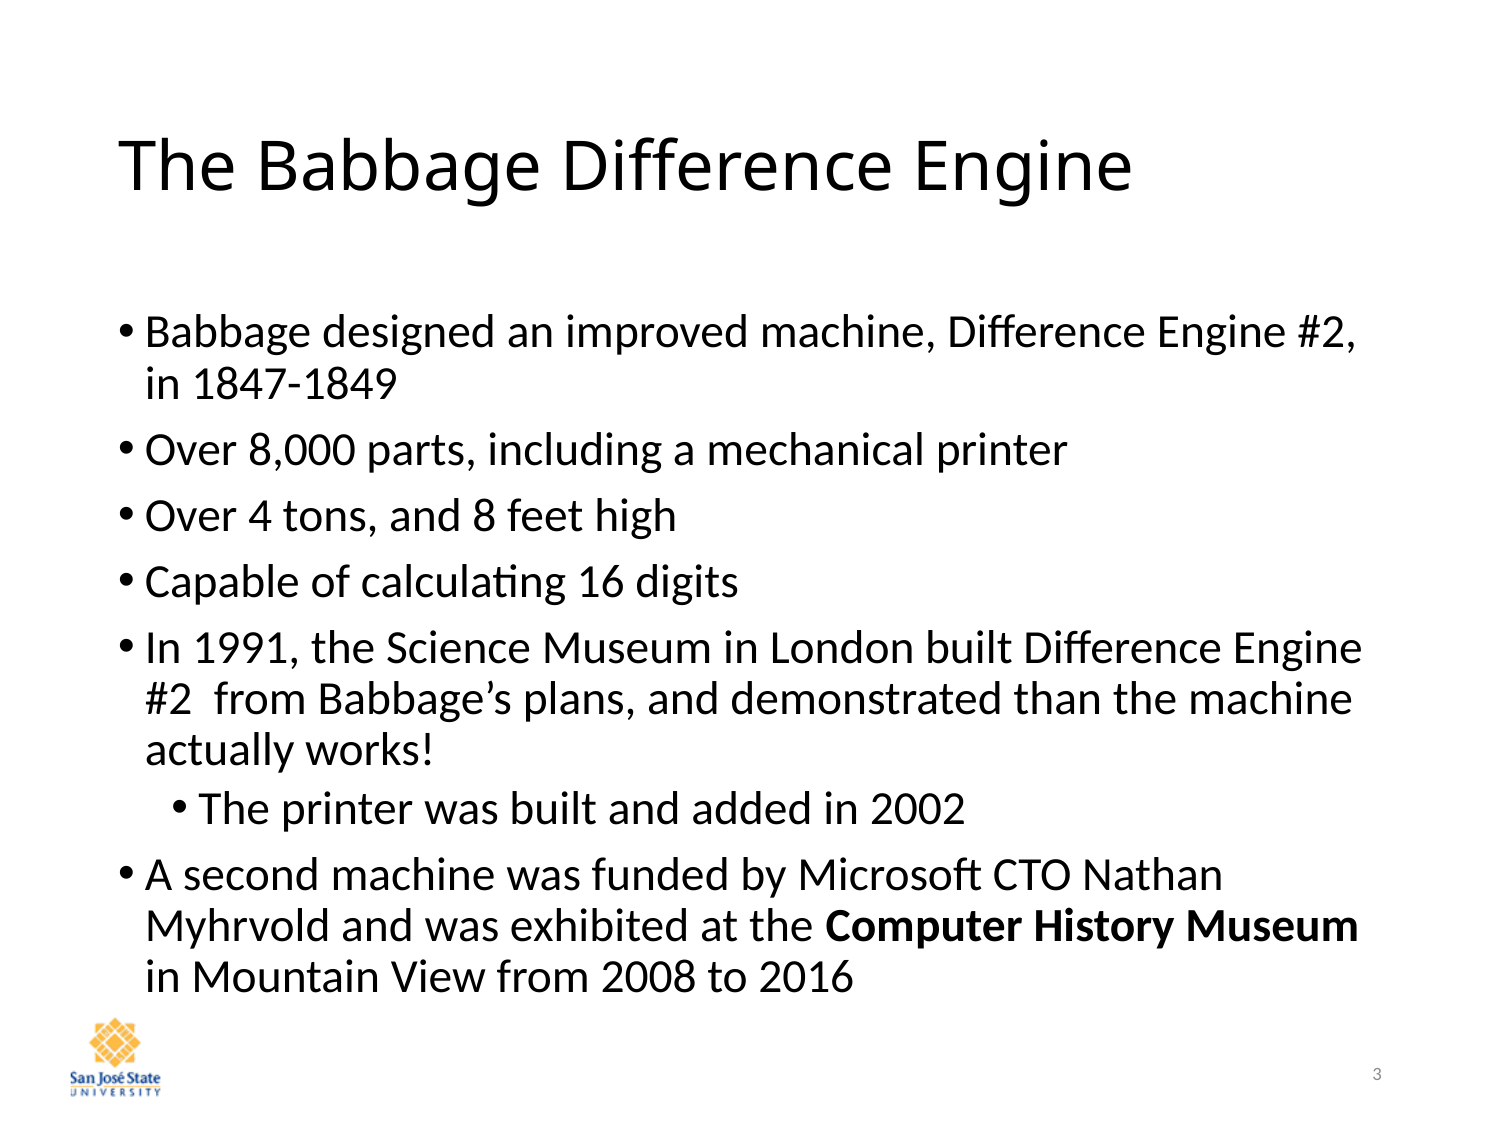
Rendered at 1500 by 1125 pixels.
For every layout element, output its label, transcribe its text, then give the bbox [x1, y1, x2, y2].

title The Babbage Difference Engine [103, 59, 1397, 278]
list Babbage designed an improved machine, Difference Engine #2, in 1847-1849 Over 8,000 parts, including a mechanical printer Over 4 tons, and 8 feet high Capable of calculating 16 digits In 1991, the Science Museum in London built Difference Engine #2 from Babbage’s plans, and demonstrated than the machine actually works! The printer was built and added in 2002 A second machine was funded by Microsoft CTO Nathan Myhrvold and was exhibited at the Computer History Museum in Mountain View from 2008 to 2016 [103, 299, 1397, 1014]
slide_number 3 [1059, 1042, 1397, 1103]
picture [60, 1012, 166, 1112]
